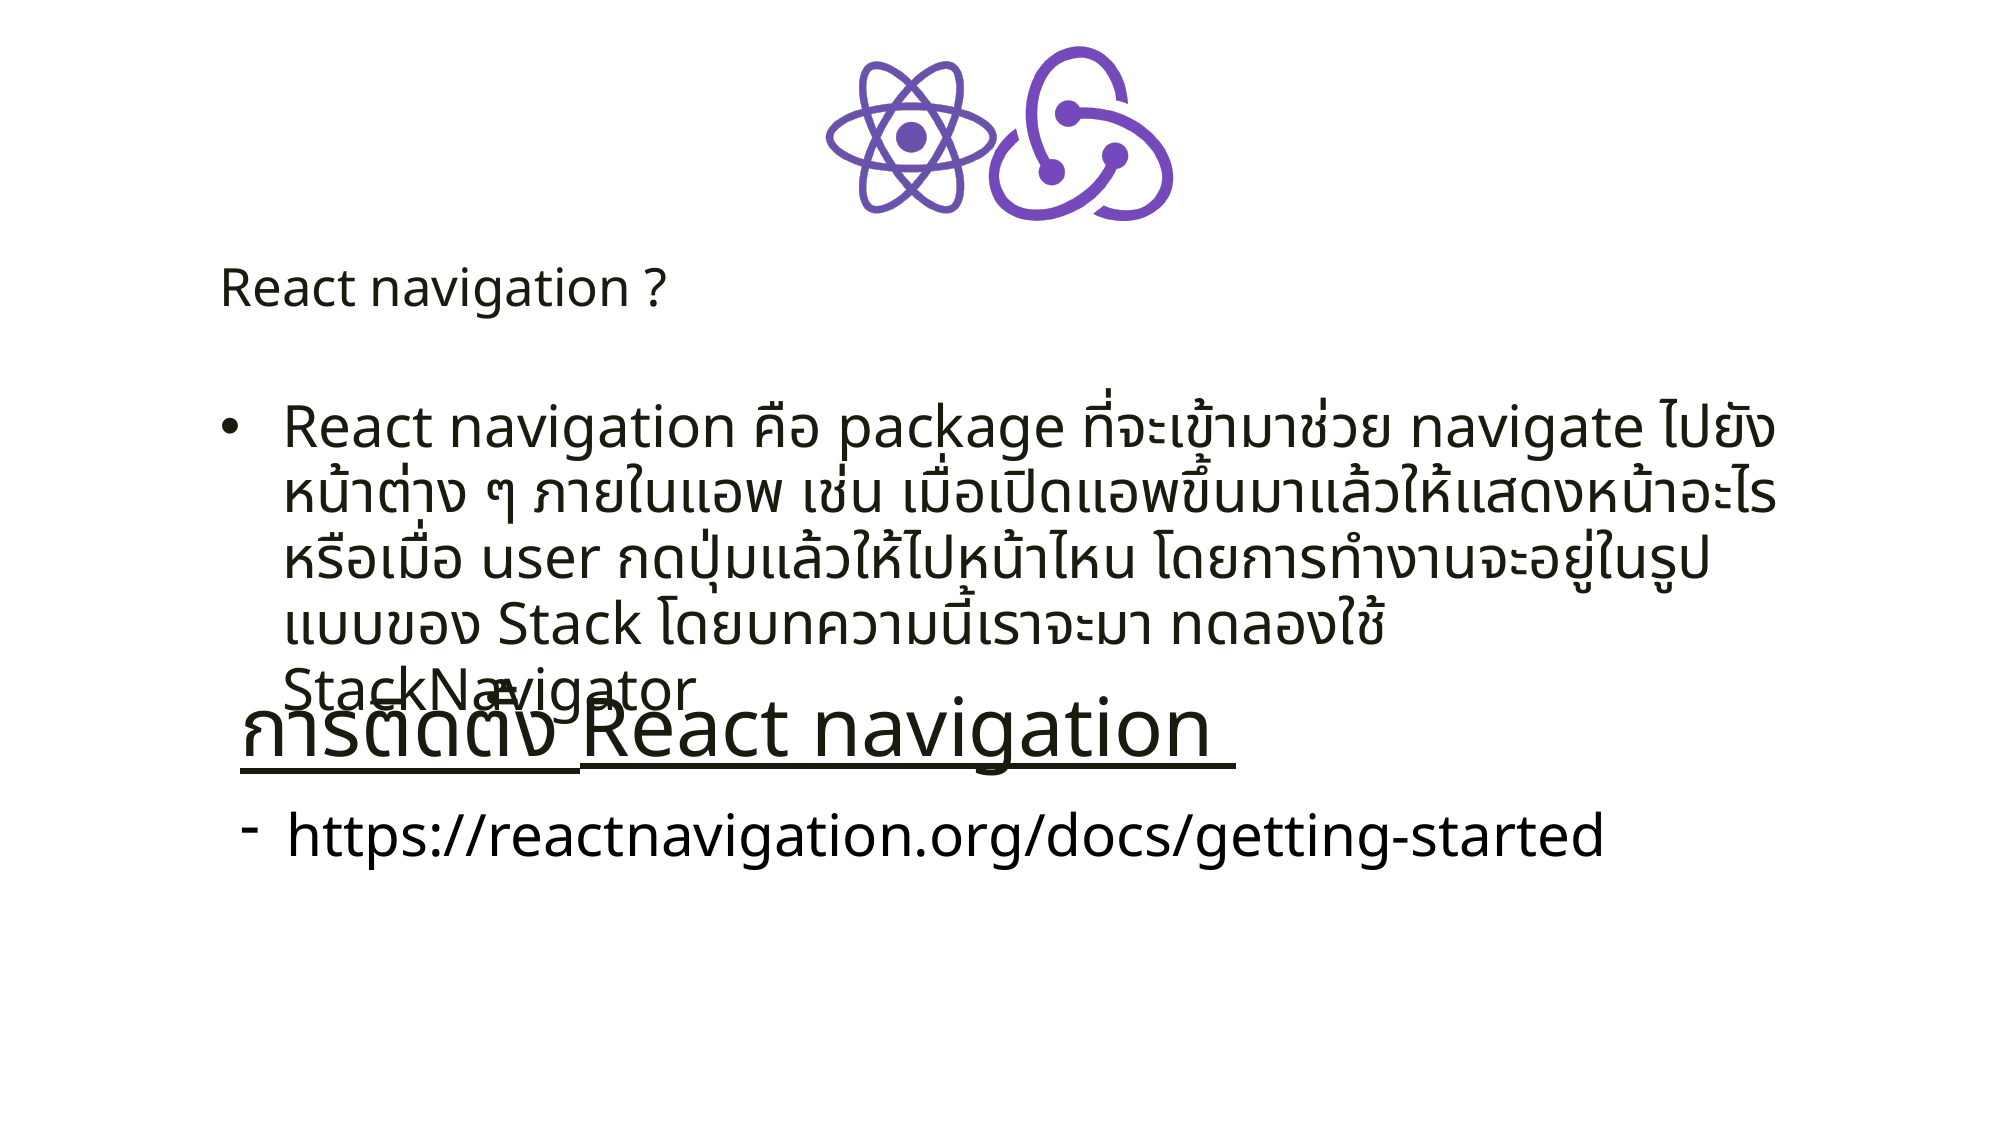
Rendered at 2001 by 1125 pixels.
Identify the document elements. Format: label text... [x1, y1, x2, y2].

title React navigation ? [211, 253, 1788, 386]
list React navigation คือ package ที่จะเข้ามาช่วย navigate ไปยังหน้าต่าง ๆ ภายในแอพ เช่น เมื่อเปิดแอพขึ้นมาแล้วให้แสดงหน้าอะไร หรือเมื่อ user กดปุ่มแล้วให้ไปหน้าไหน โดยการทำงานจะอยู่ในรูปแบบของ Stack โดยบทความนี้เราจะมา ทดลองใช้ StackNavigator [211, 386, 1788, 611]
text_box การติดตั้ง React navigation [232, 687, 1793, 790]
picture [793, 11, 1207, 270]
text_box https://reactnavigation.org/docs/getting-started [232, 790, 1793, 876]
